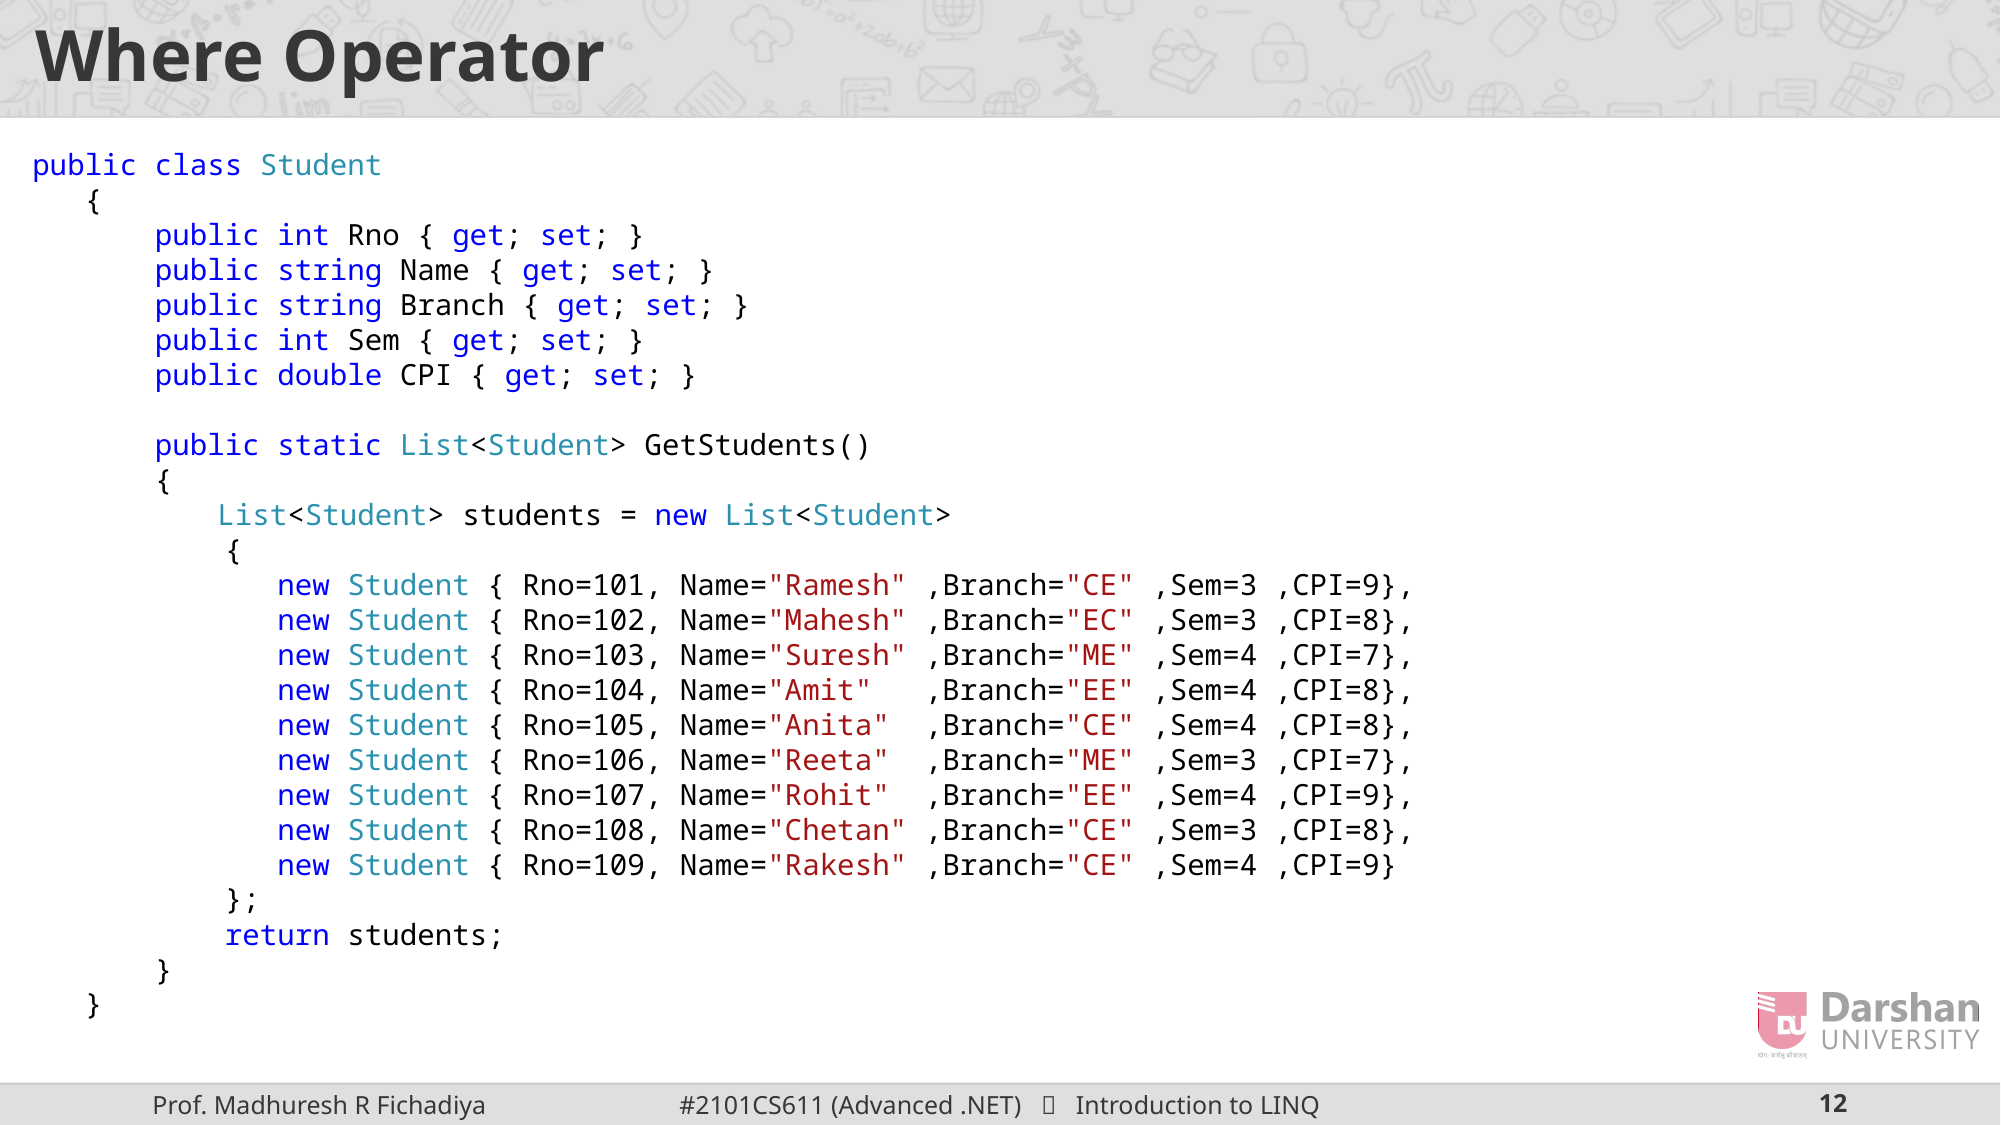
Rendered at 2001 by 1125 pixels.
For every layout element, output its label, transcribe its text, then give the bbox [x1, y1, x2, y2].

title Where Operator [0, 0, 2000, 117]
table_cell CE [1758, 992, 1979, 1059]
text_box public class Student { public int Rno { get; set; } public string Name { get; set; } public string Branch { get; set; } public int Sem { get; set; } public double CPI { get; set; } public static List<Student> GetStudents() { List<Student> students = new List<Student> { new Student { Rno=101, Name="Ramesh" ,Branch="CE" ,Sem=3 ,CPI=9}, new Student { Rno=102, Name="Mahesh" ,Branch="EC" ,Sem=3 ,CPI=8}, new Student { Rno=103, Name="Suresh" ,Branch="ME" ,Sem=4 ,CPI=7}, new Student { Rno=104, Name="Amit" ,Branch="EE" ,Sem=4 ,CPI=8}, new Student { Rno=105, Name="Anita" ,Branch="CE" ,Sem=4 ,CPI=8}, new Student { Rno=106, Name="Reeta" ,Branch="ME" ,Sem=3 ,CPI=7}, new Student { Rno=107, Name="Rohit" ,Branch="EE" ,Sem=4 ,CPI=9}, new Student { Rno=108, Name="Chetan" ,Branch="CE" ,Sem=3 ,CPI=8}, new Student { Rno=109, Name="Rakesh" ,Branch="CE" ,Sem=4 ,CPI=9} }; return students; } } [0, 139, 1665, 1029]
